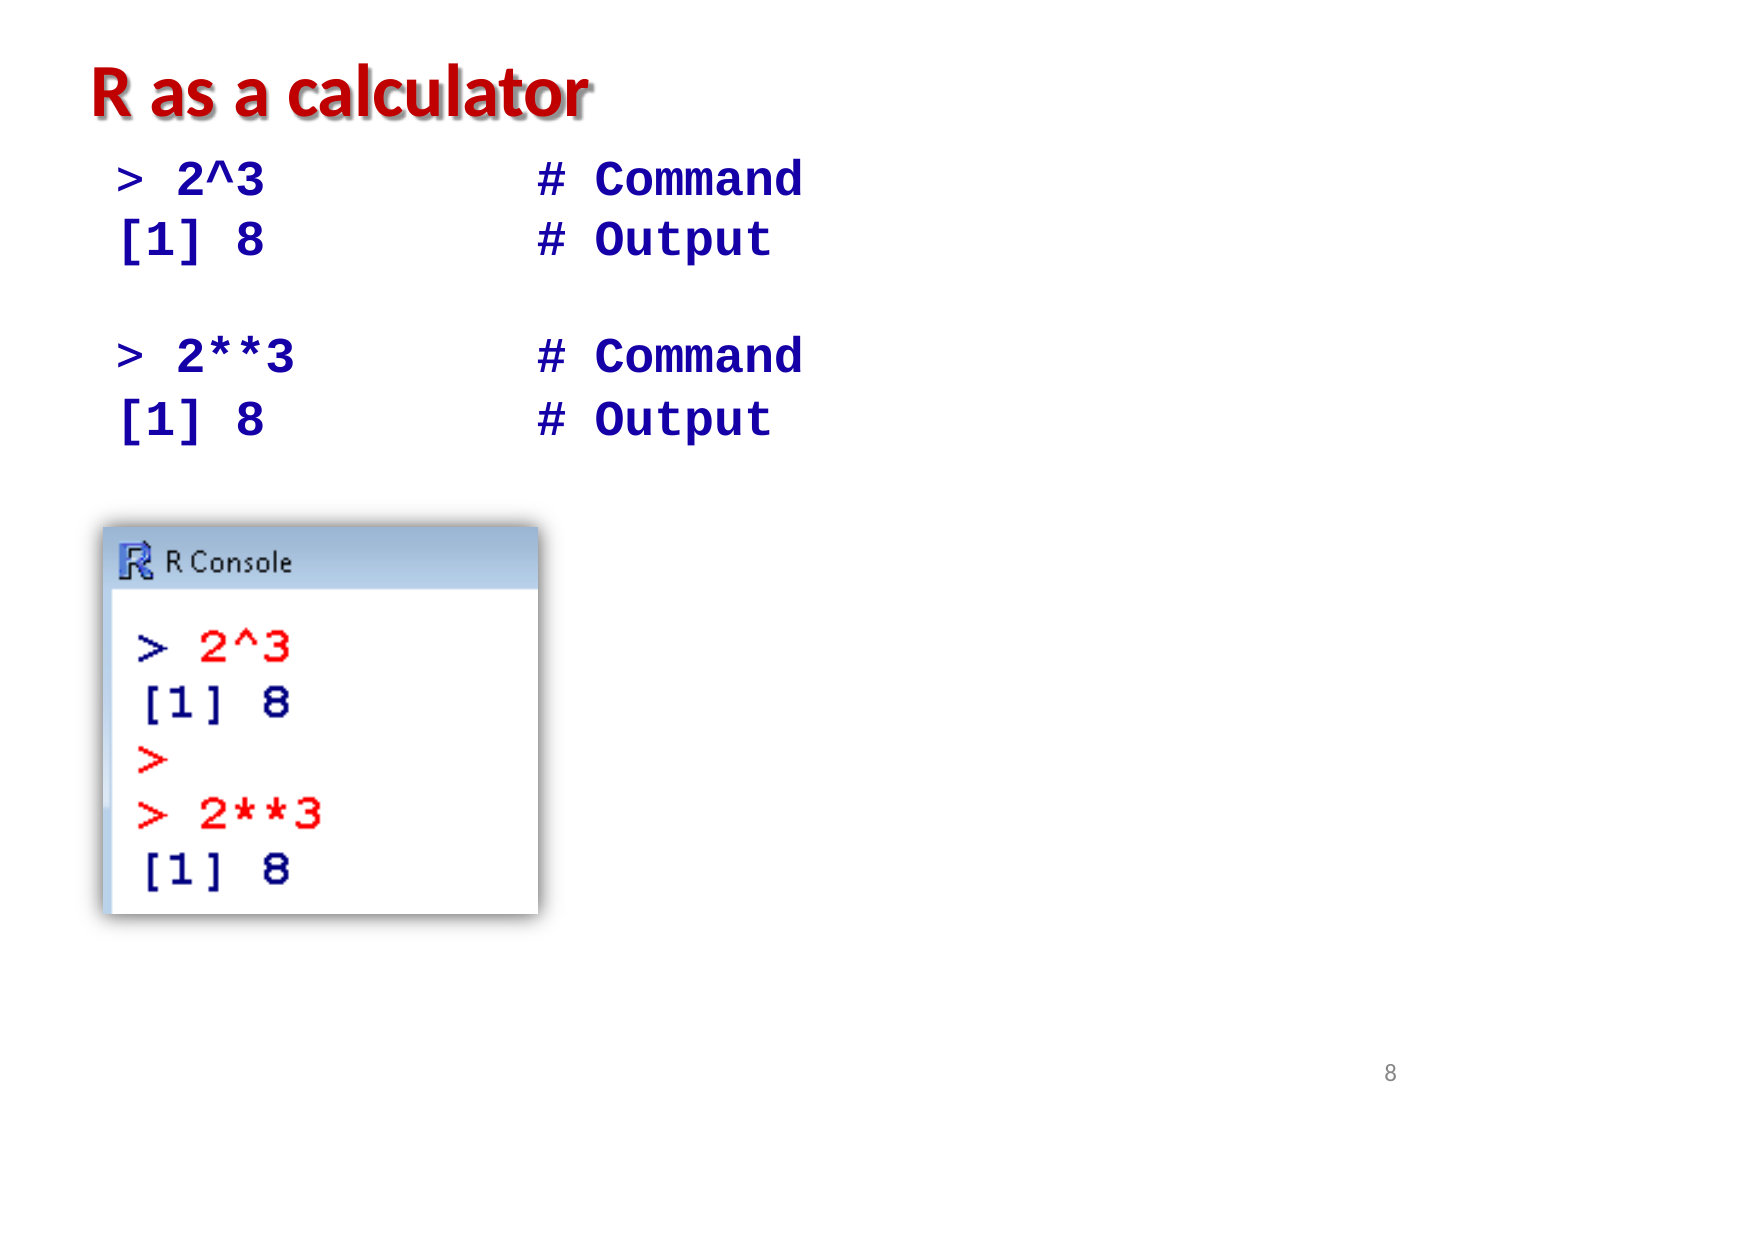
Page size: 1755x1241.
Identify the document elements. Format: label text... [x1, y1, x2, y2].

table_header 2^3 [110, 159, 415, 217]
text_box 8 [1378, 1060, 1417, 1087]
table_cell Output [580, 217, 810, 307]
table_cell # [415, 217, 580, 307]
table_cell Command [580, 307, 810, 397]
table_cell # [415, 397, 580, 456]
table_cell 2**3 [110, 307, 415, 397]
table_header # [415, 159, 580, 217]
table_header Command [580, 159, 810, 217]
table_cell [1] 8 [110, 217, 415, 307]
table_cell [1] 8 [110, 397, 415, 456]
table_cell Output [580, 397, 810, 456]
picture [94, 64, 597, 124]
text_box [75, 499, 566, 942]
title R as a calculator [87, 39, 595, 249]
table_cell # [415, 307, 580, 397]
